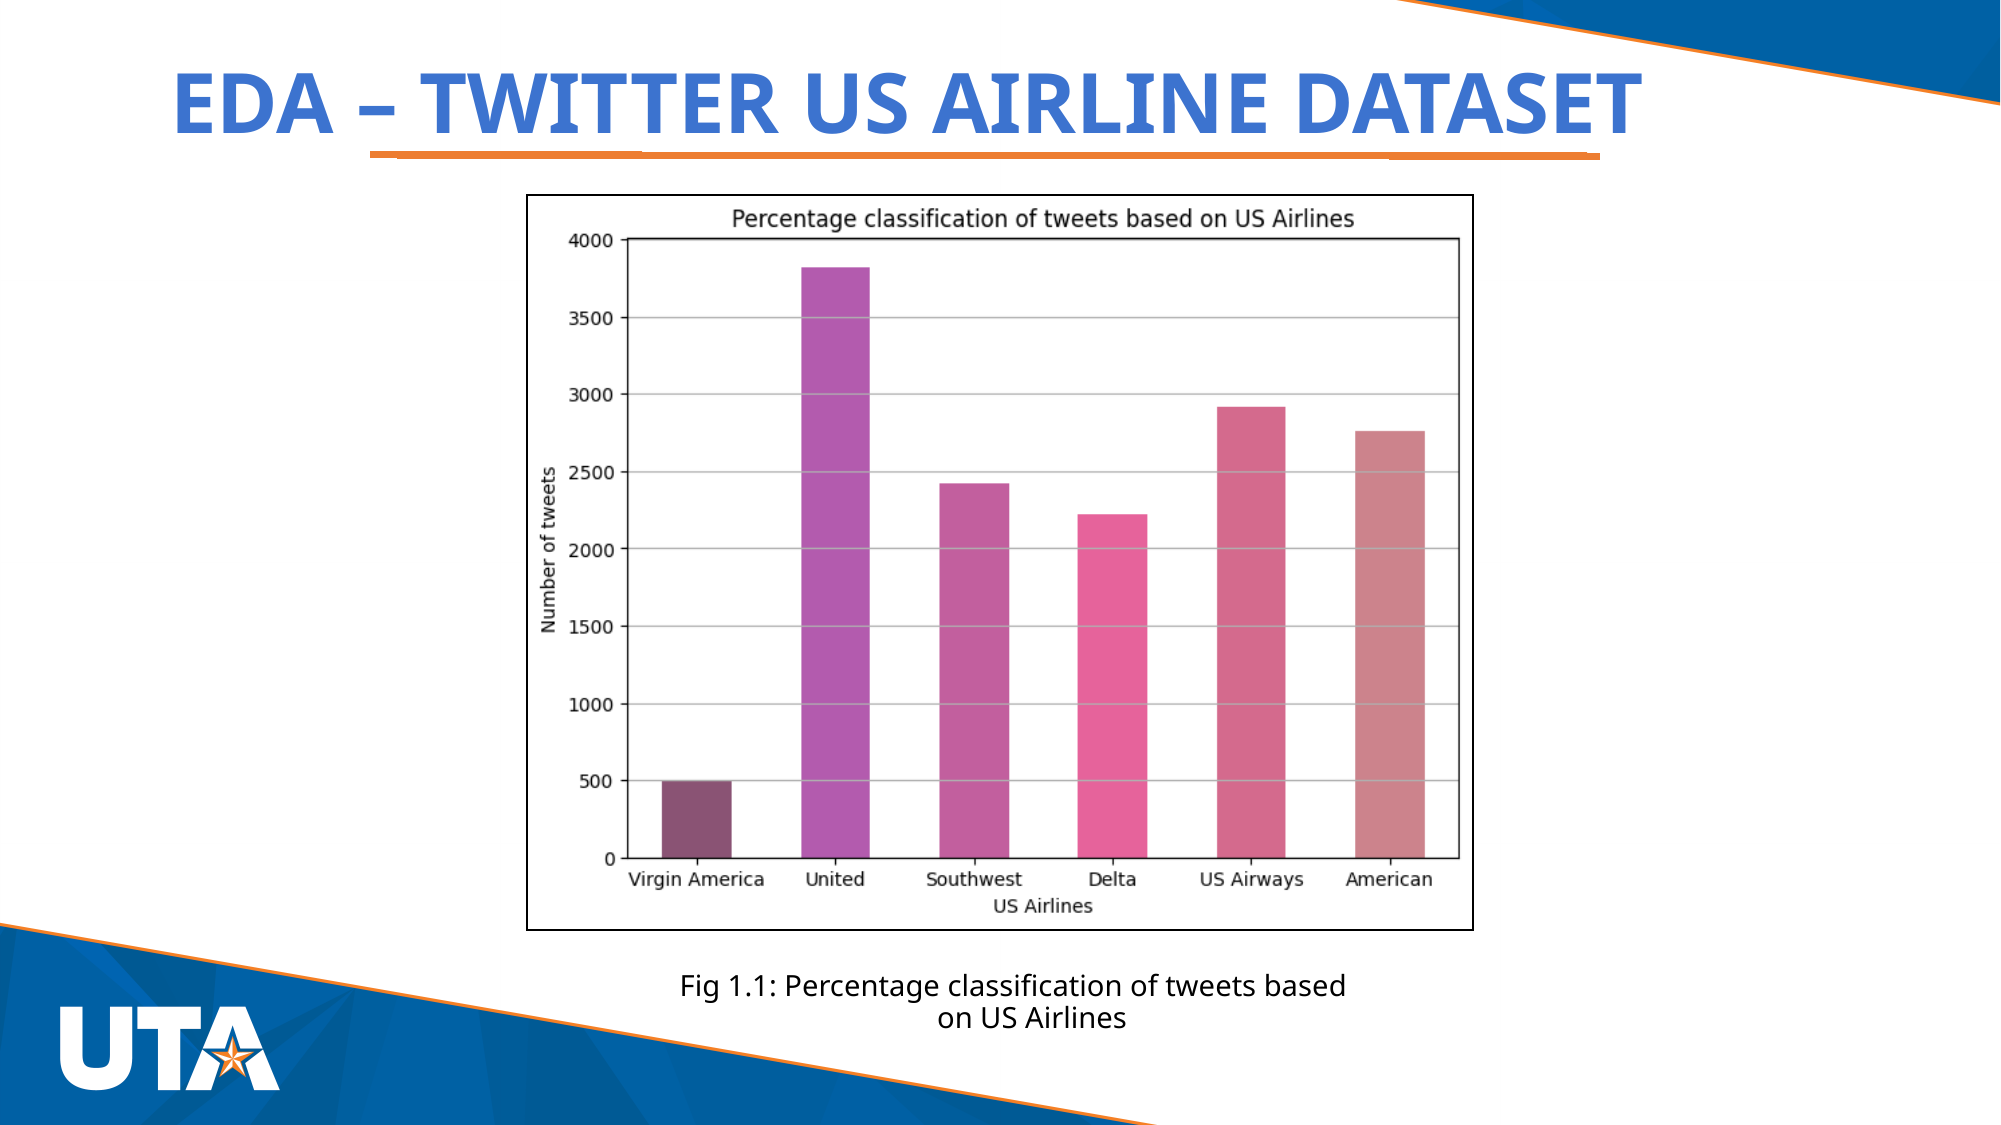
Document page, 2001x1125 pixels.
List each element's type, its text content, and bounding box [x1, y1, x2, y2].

picture [0, 0, 2001, 1125]
text_box EDA – TWITTER US AIRLINE DATASET [155, 43, 1871, 158]
text_box [141, 72, 1829, 174]
text_box Fig 1.1: Percentage classification of tweets based on US Airlines [671, 964, 1356, 1042]
